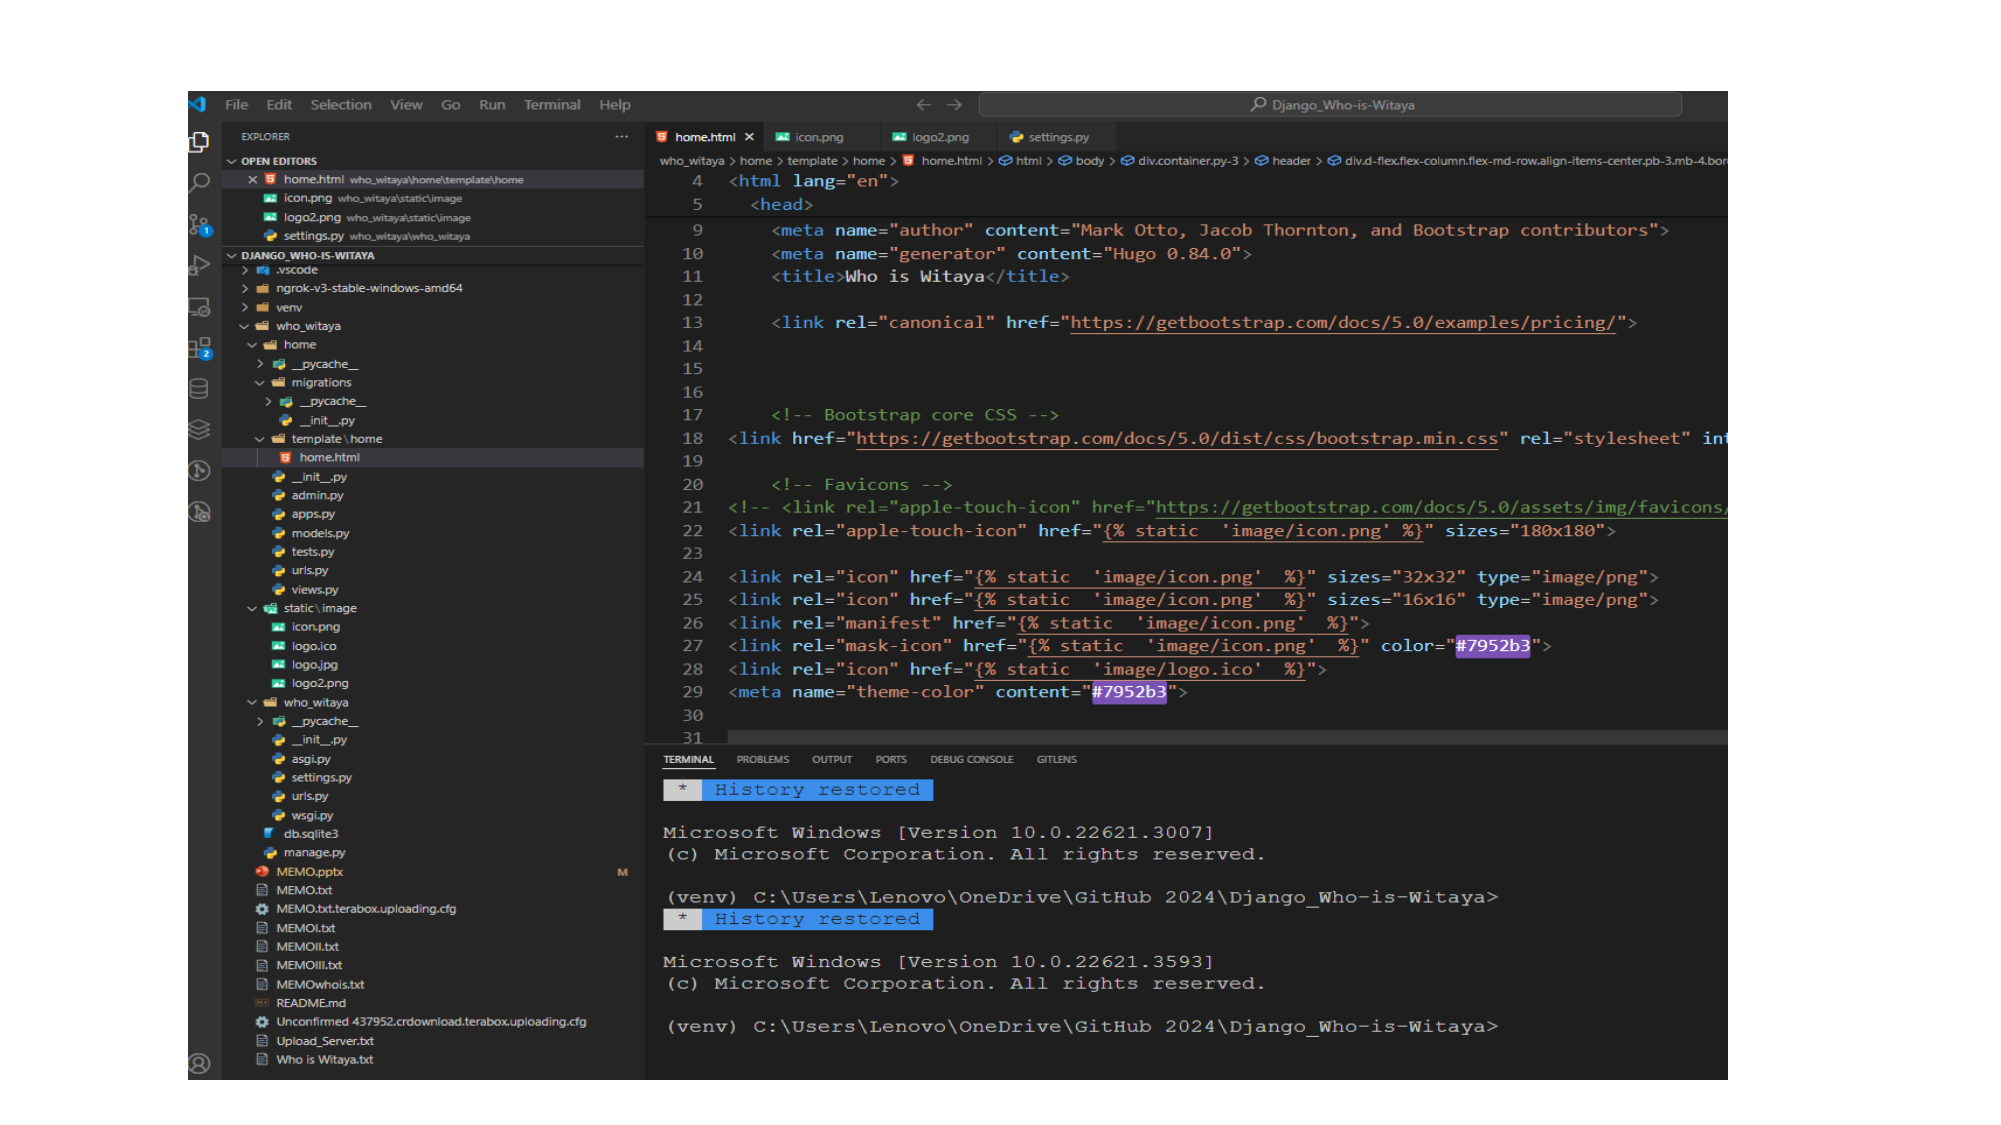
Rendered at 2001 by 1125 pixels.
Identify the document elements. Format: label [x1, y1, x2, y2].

picture [188, 91, 1728, 1080]
